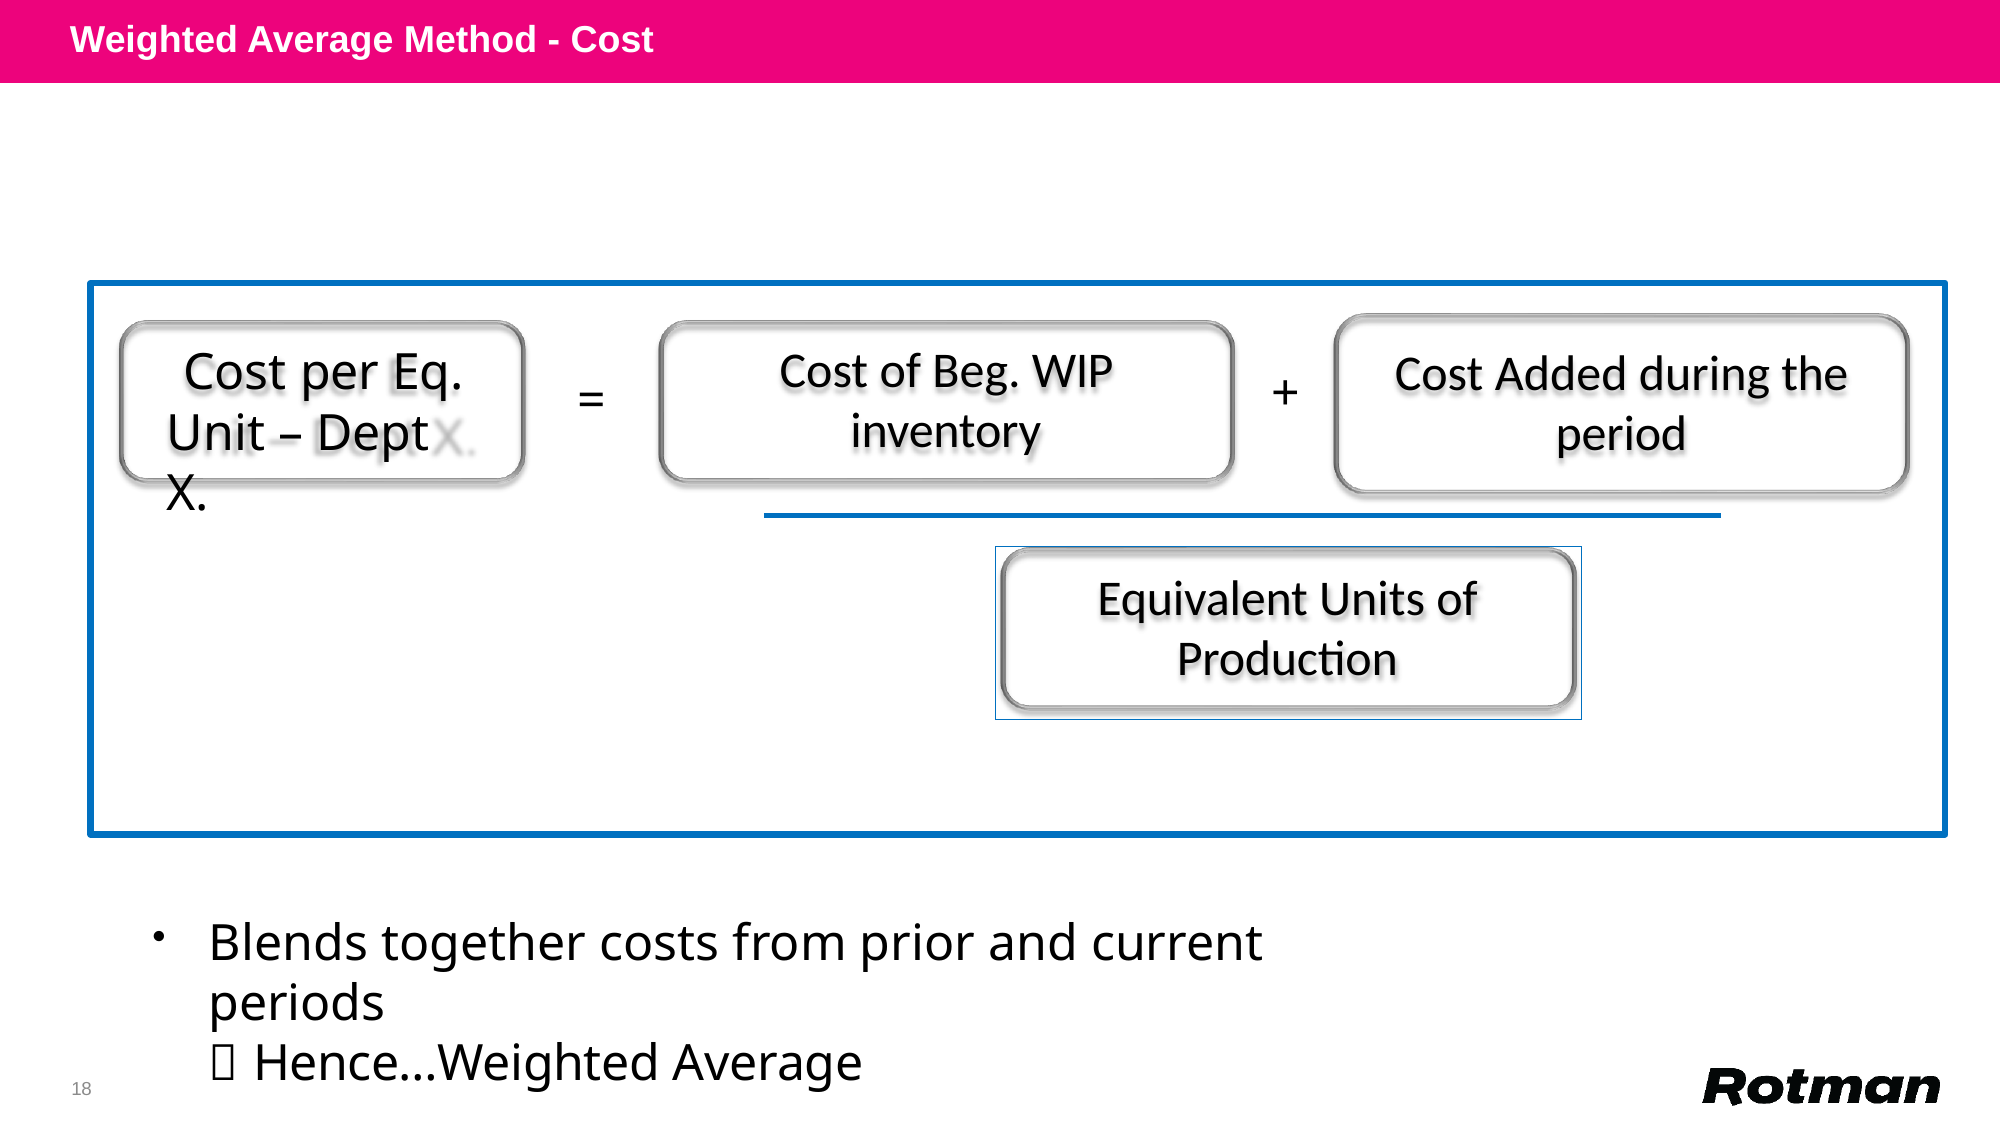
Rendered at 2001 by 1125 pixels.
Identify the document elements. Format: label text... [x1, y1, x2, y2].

text_box Blends together costs from prior and current periods  Hence…Weighted Average [150, 908, 1366, 1091]
slide_number 18 [39, 761, 118, 1125]
picture [1702, 1068, 1940, 1106]
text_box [87, 279, 1949, 838]
subtitle Weighted Average Method - Cost [55, 0, 1630, 79]
